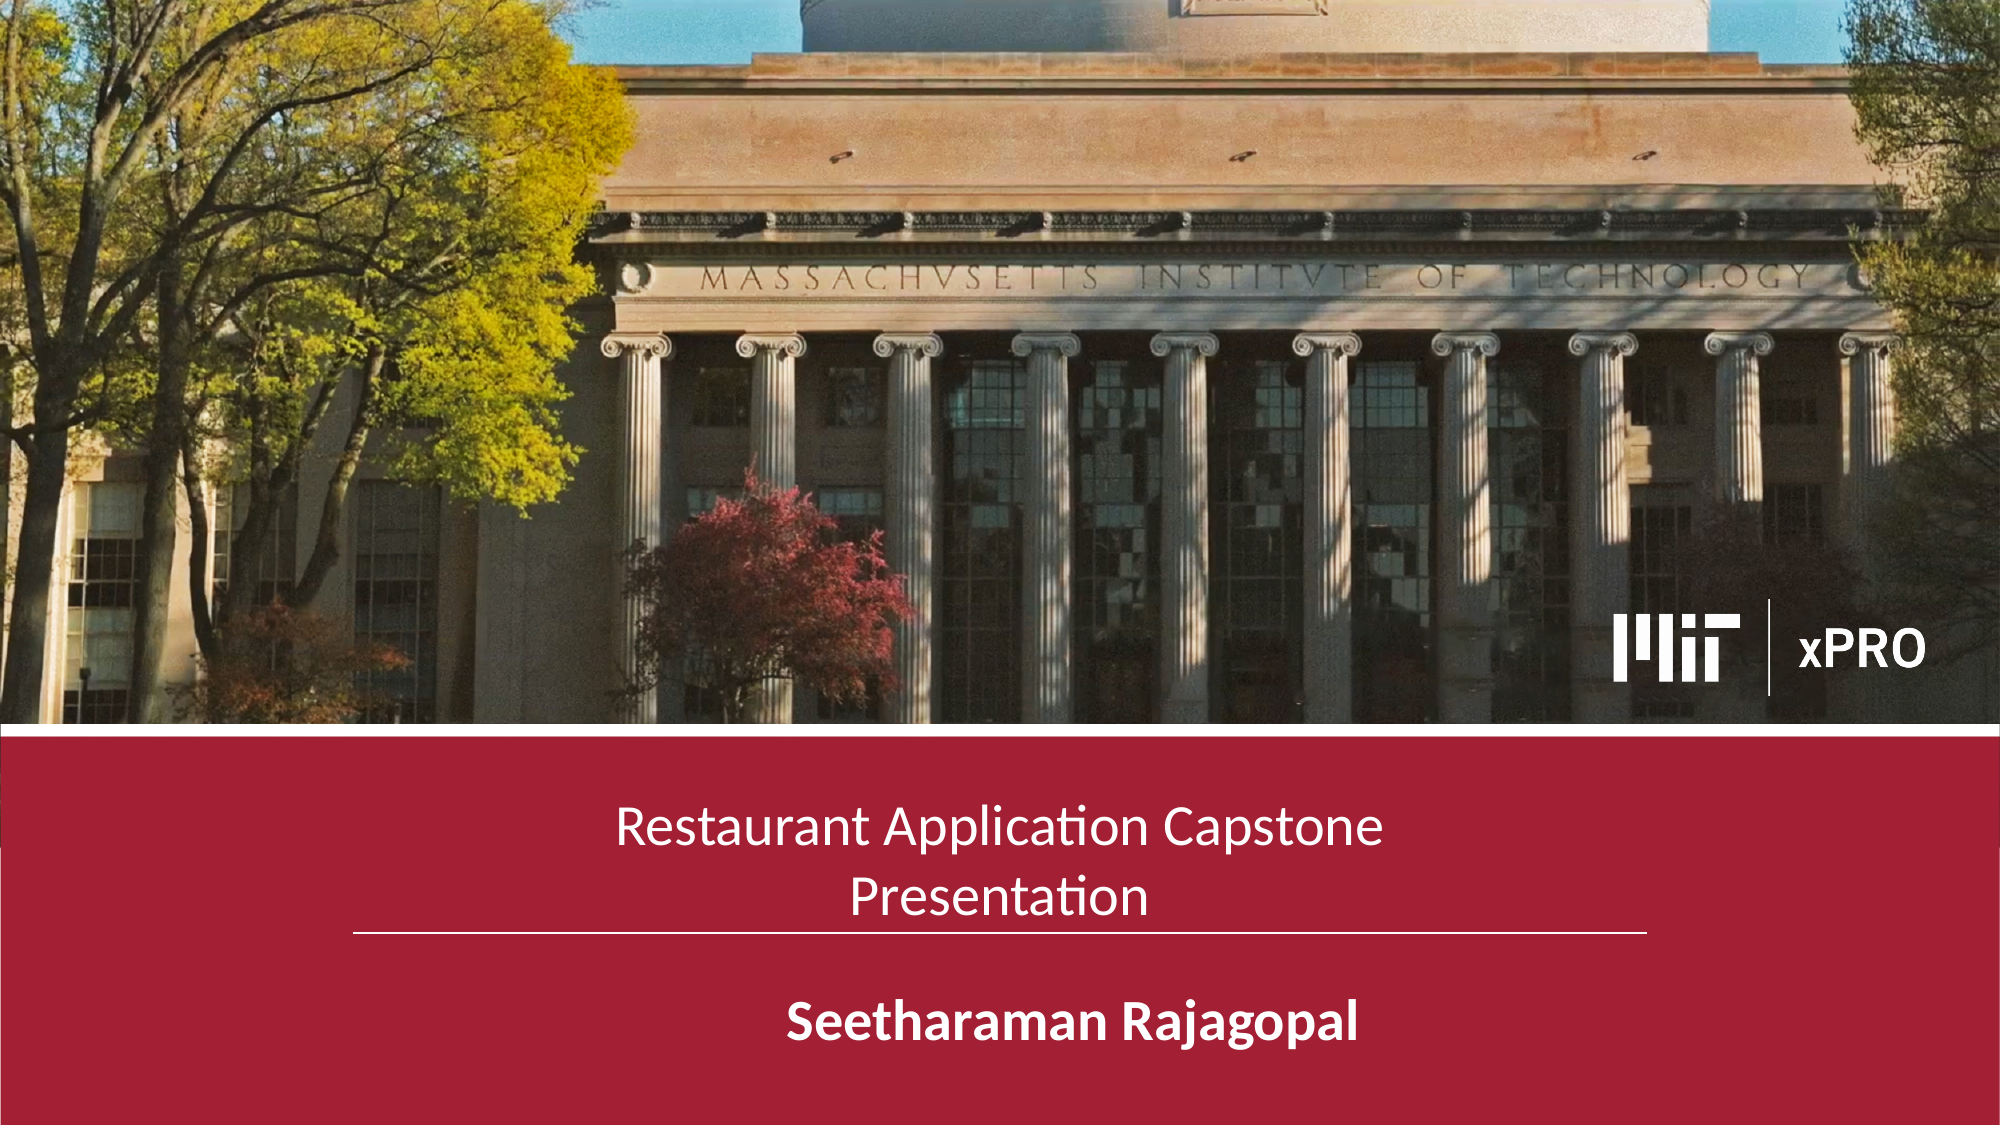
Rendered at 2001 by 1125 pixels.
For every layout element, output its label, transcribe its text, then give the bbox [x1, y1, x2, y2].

text_box Seetharaman Rajagopal [771, 974, 1511, 1060]
picture [0, 0, 2000, 1125]
text_box Restaurant Application Capstone Presentation [470, 779, 1529, 932]
